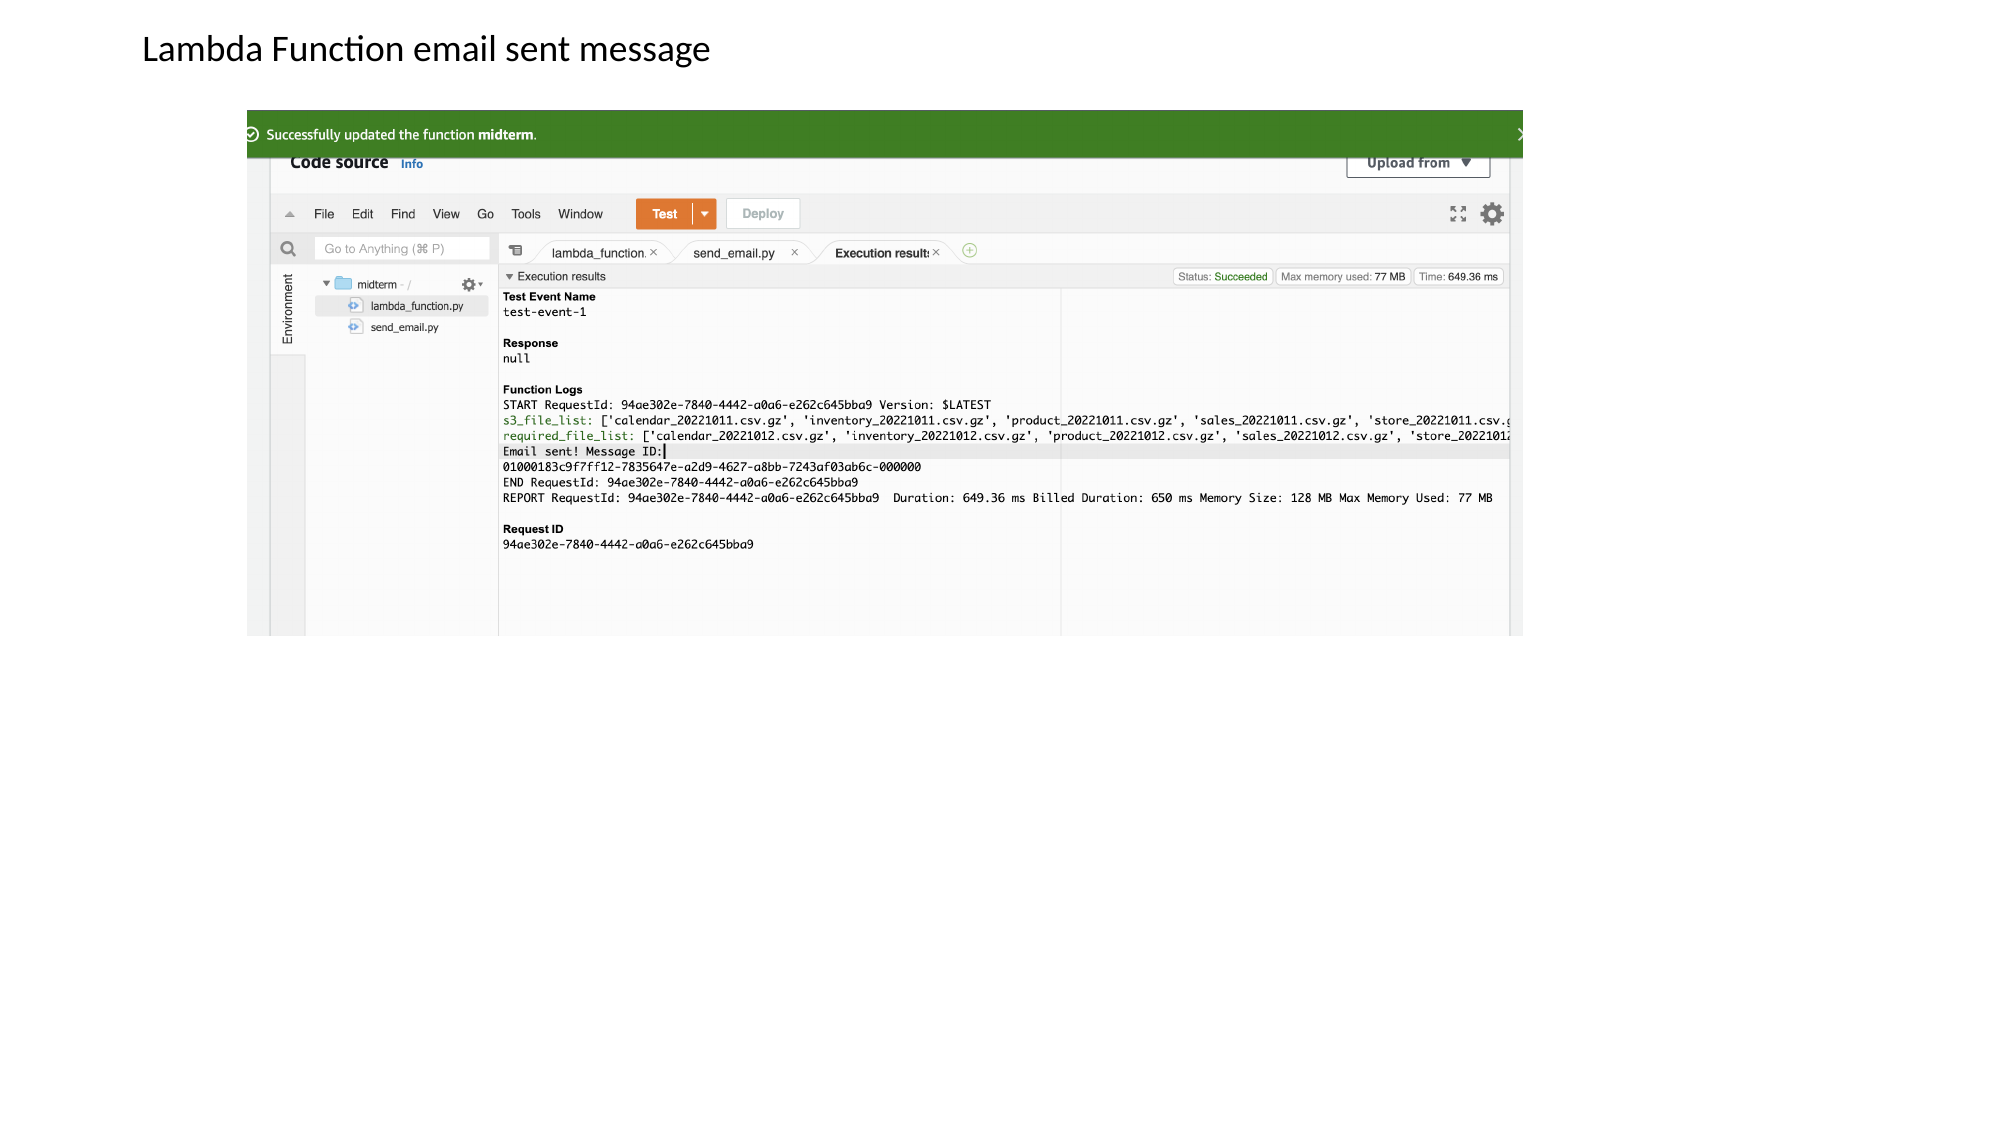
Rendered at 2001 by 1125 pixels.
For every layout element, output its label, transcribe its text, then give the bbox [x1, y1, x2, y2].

picture [247, 110, 1523, 636]
text_box Lambda Function email sent message [127, 16, 727, 77]
